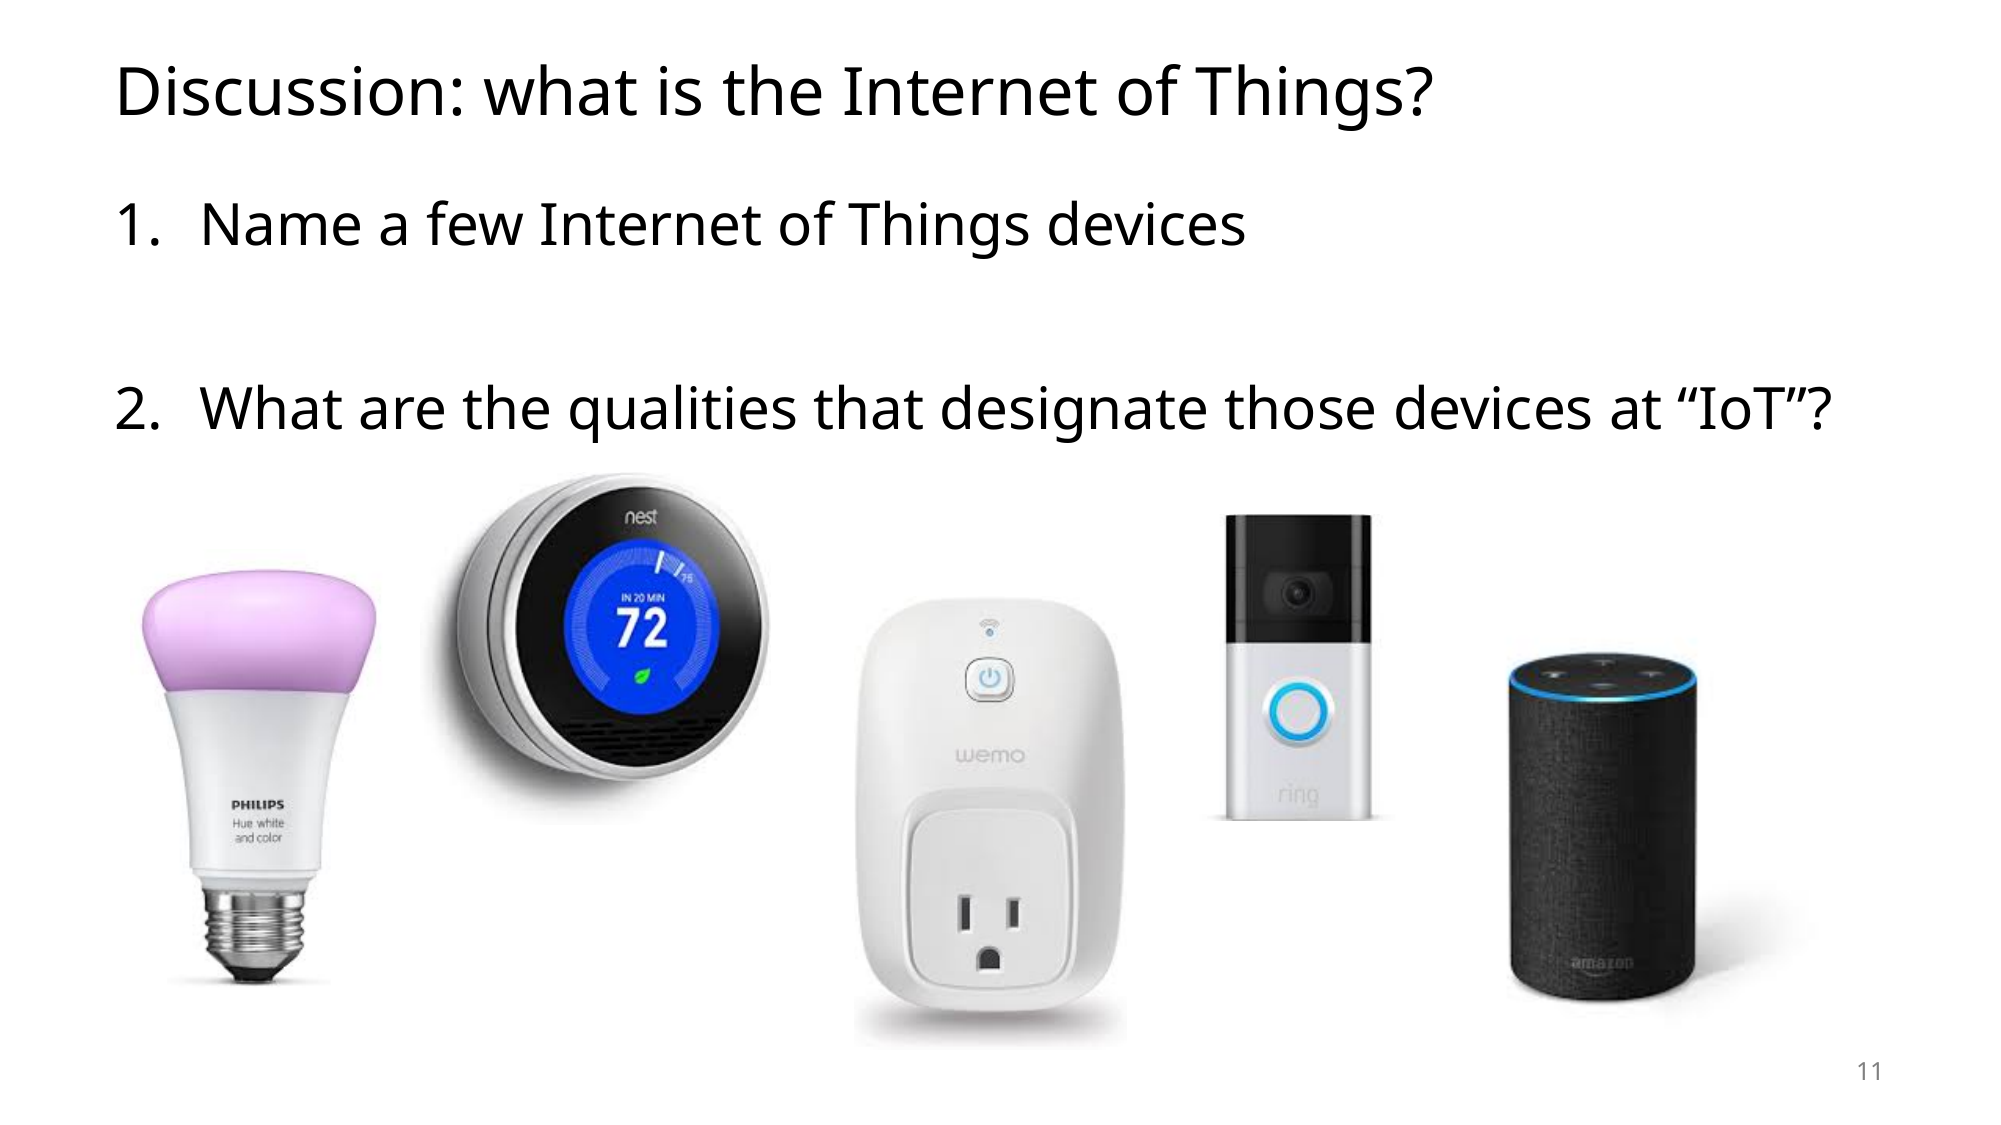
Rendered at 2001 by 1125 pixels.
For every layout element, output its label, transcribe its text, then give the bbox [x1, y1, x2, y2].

picture [854, 596, 1127, 1050]
title Discussion: what is the Internet of Things? [99, 37, 1900, 150]
list Name a few Internet of Things devices What are the qualities that designate those devices at “IoT”? [99, 187, 1900, 1013]
picture [420, 472, 771, 825]
picture [1144, 513, 1826, 1052]
picture [130, 549, 389, 1028]
slide_number 11 [1749, 1042, 1900, 1103]
